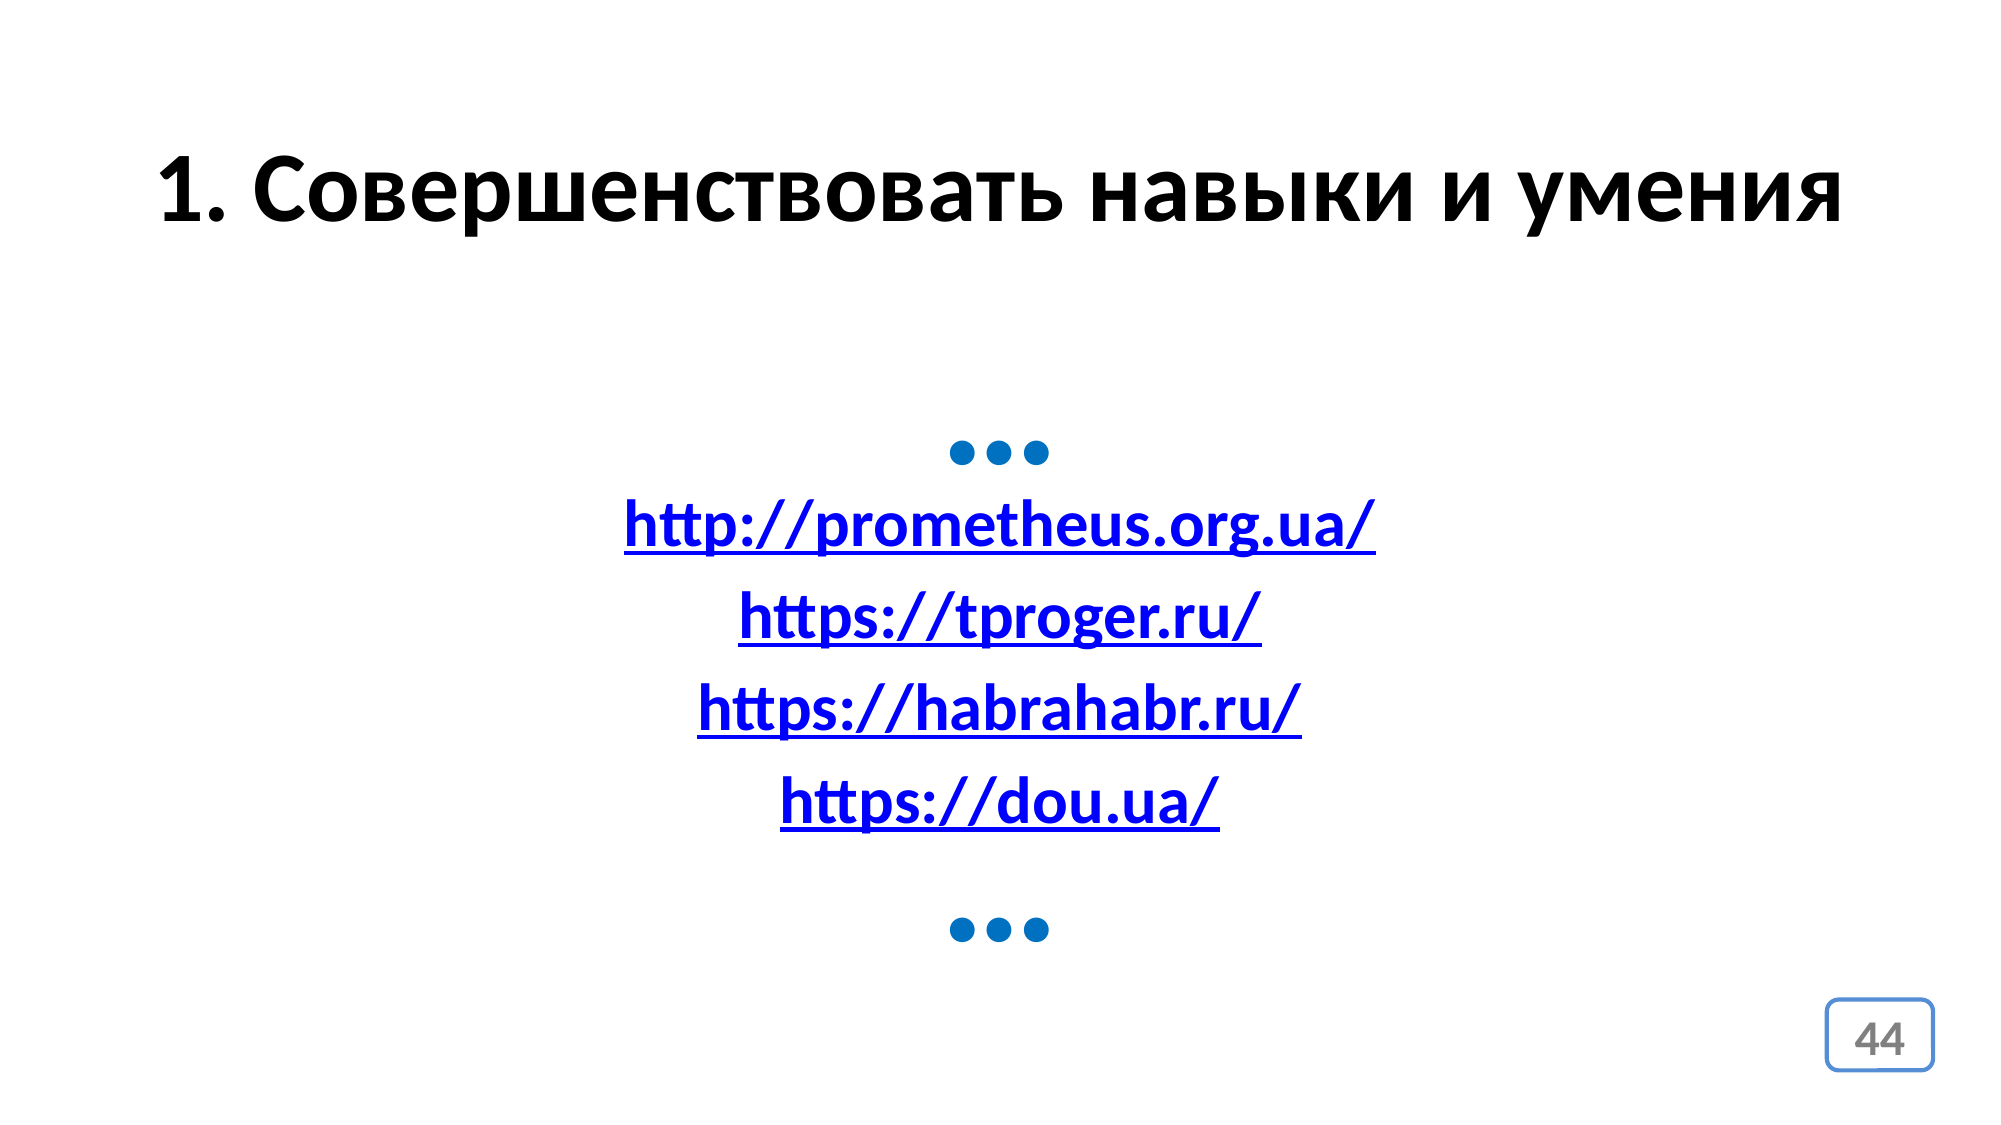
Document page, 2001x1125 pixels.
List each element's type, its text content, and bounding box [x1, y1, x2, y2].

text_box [605, 290, 1395, 985]
text_box 44 [1824, 997, 1936, 1073]
text_box 1. Совершенствовать навыки и умения [0, 113, 2000, 249]
